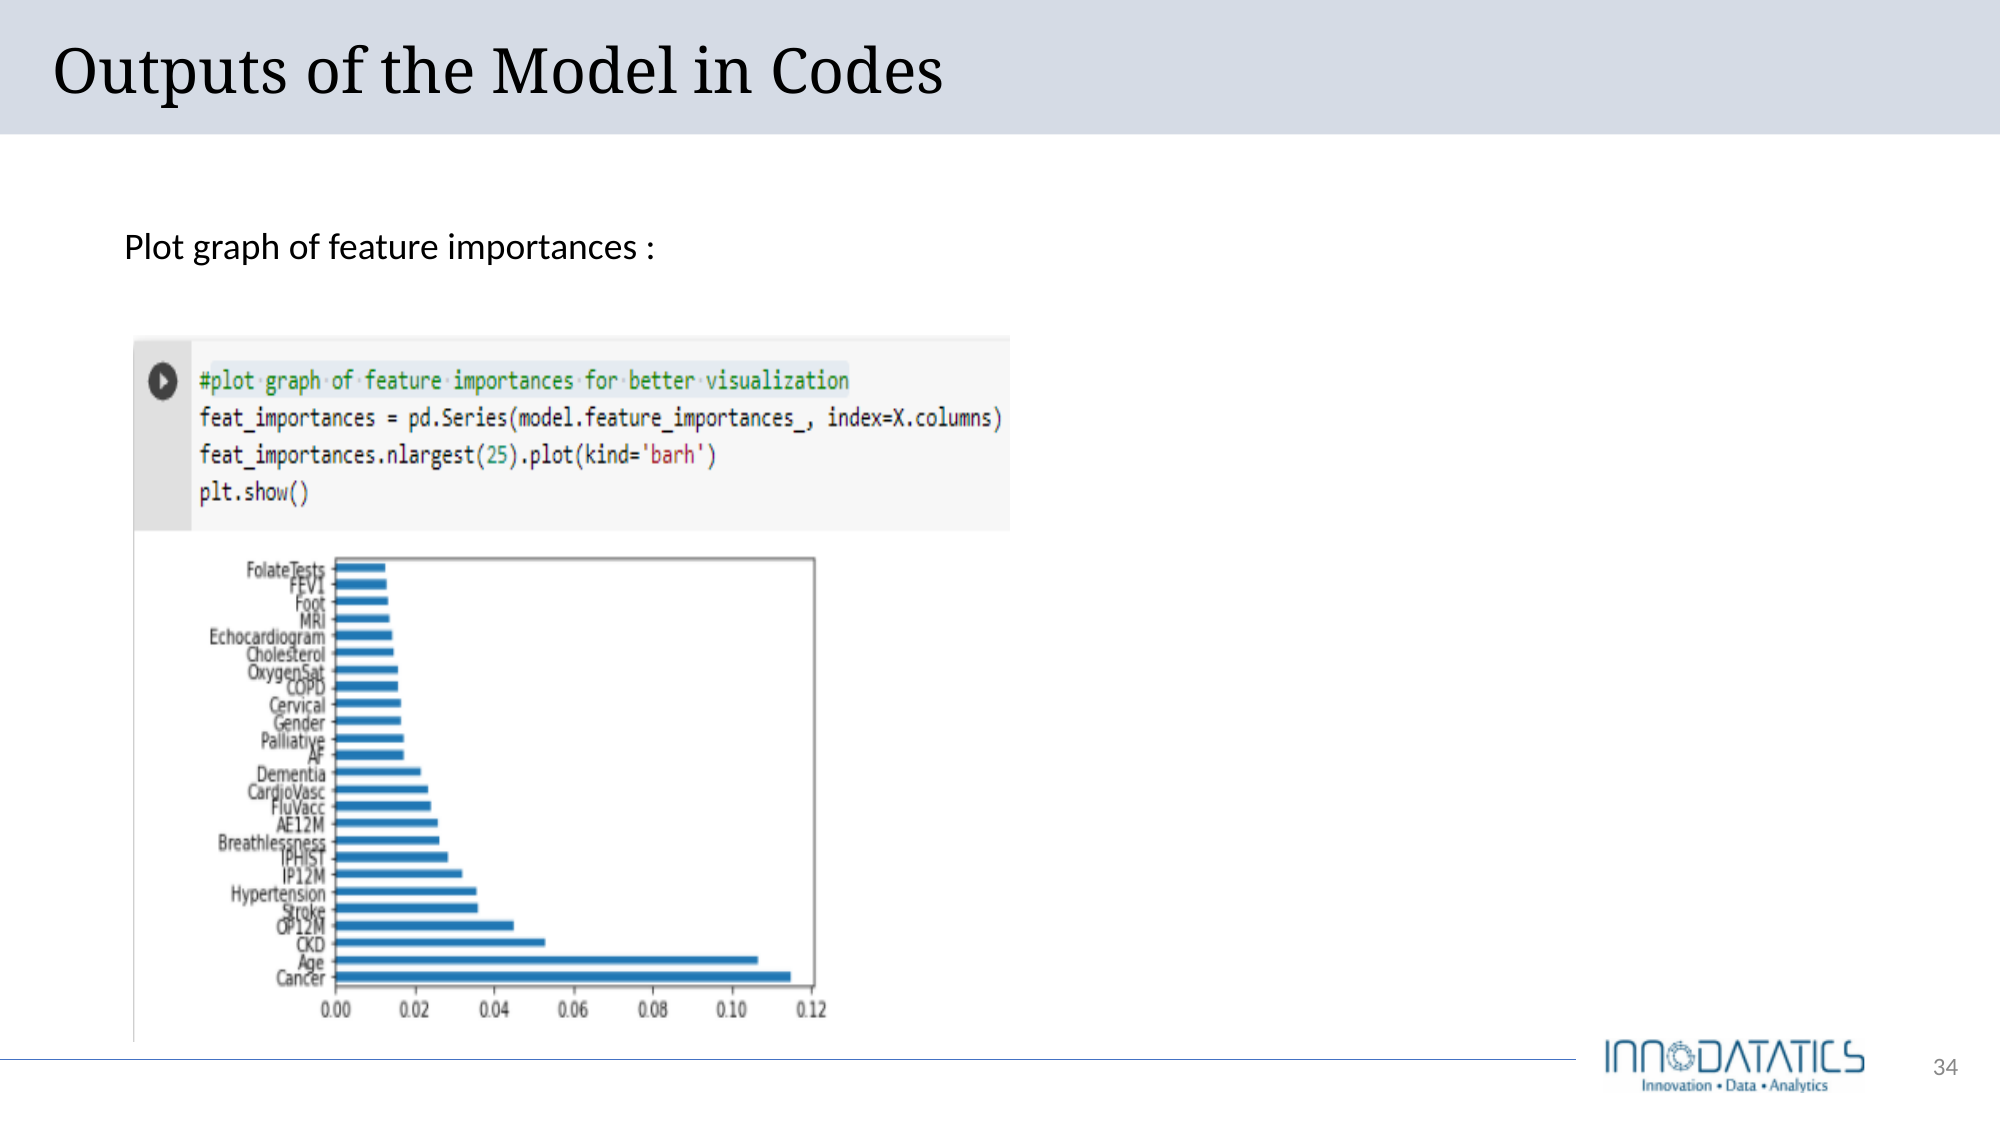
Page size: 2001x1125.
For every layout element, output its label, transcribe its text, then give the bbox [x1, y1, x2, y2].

slide_number ‹#› [1909, 1041, 1974, 1090]
picture [1603, 1038, 1865, 1093]
title Outputs of the Model in Codes [37, 0, 1763, 175]
text_box Plot graph of feature importances : [109, 214, 808, 275]
picture [133, 334, 1010, 1042]
